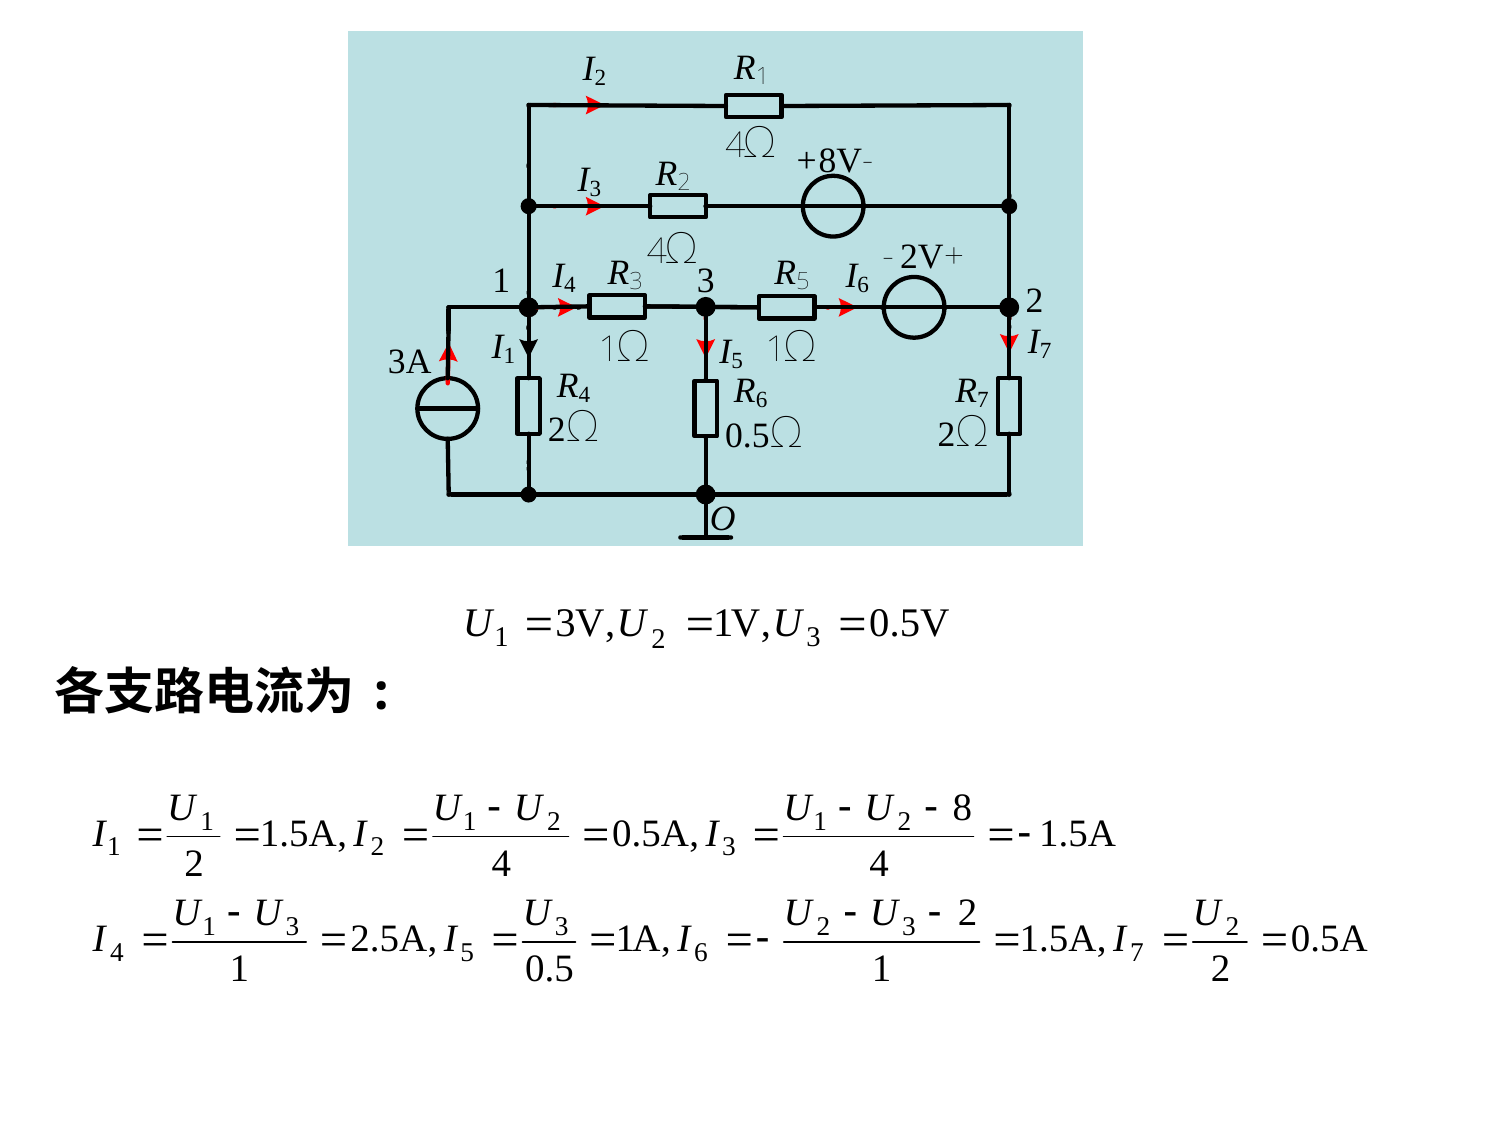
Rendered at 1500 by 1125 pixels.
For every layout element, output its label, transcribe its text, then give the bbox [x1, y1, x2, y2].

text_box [348, 30, 1084, 547]
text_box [84, 779, 1379, 994]
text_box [396, 581, 1022, 658]
text_box 各支路电流为: [39, 651, 590, 727]
